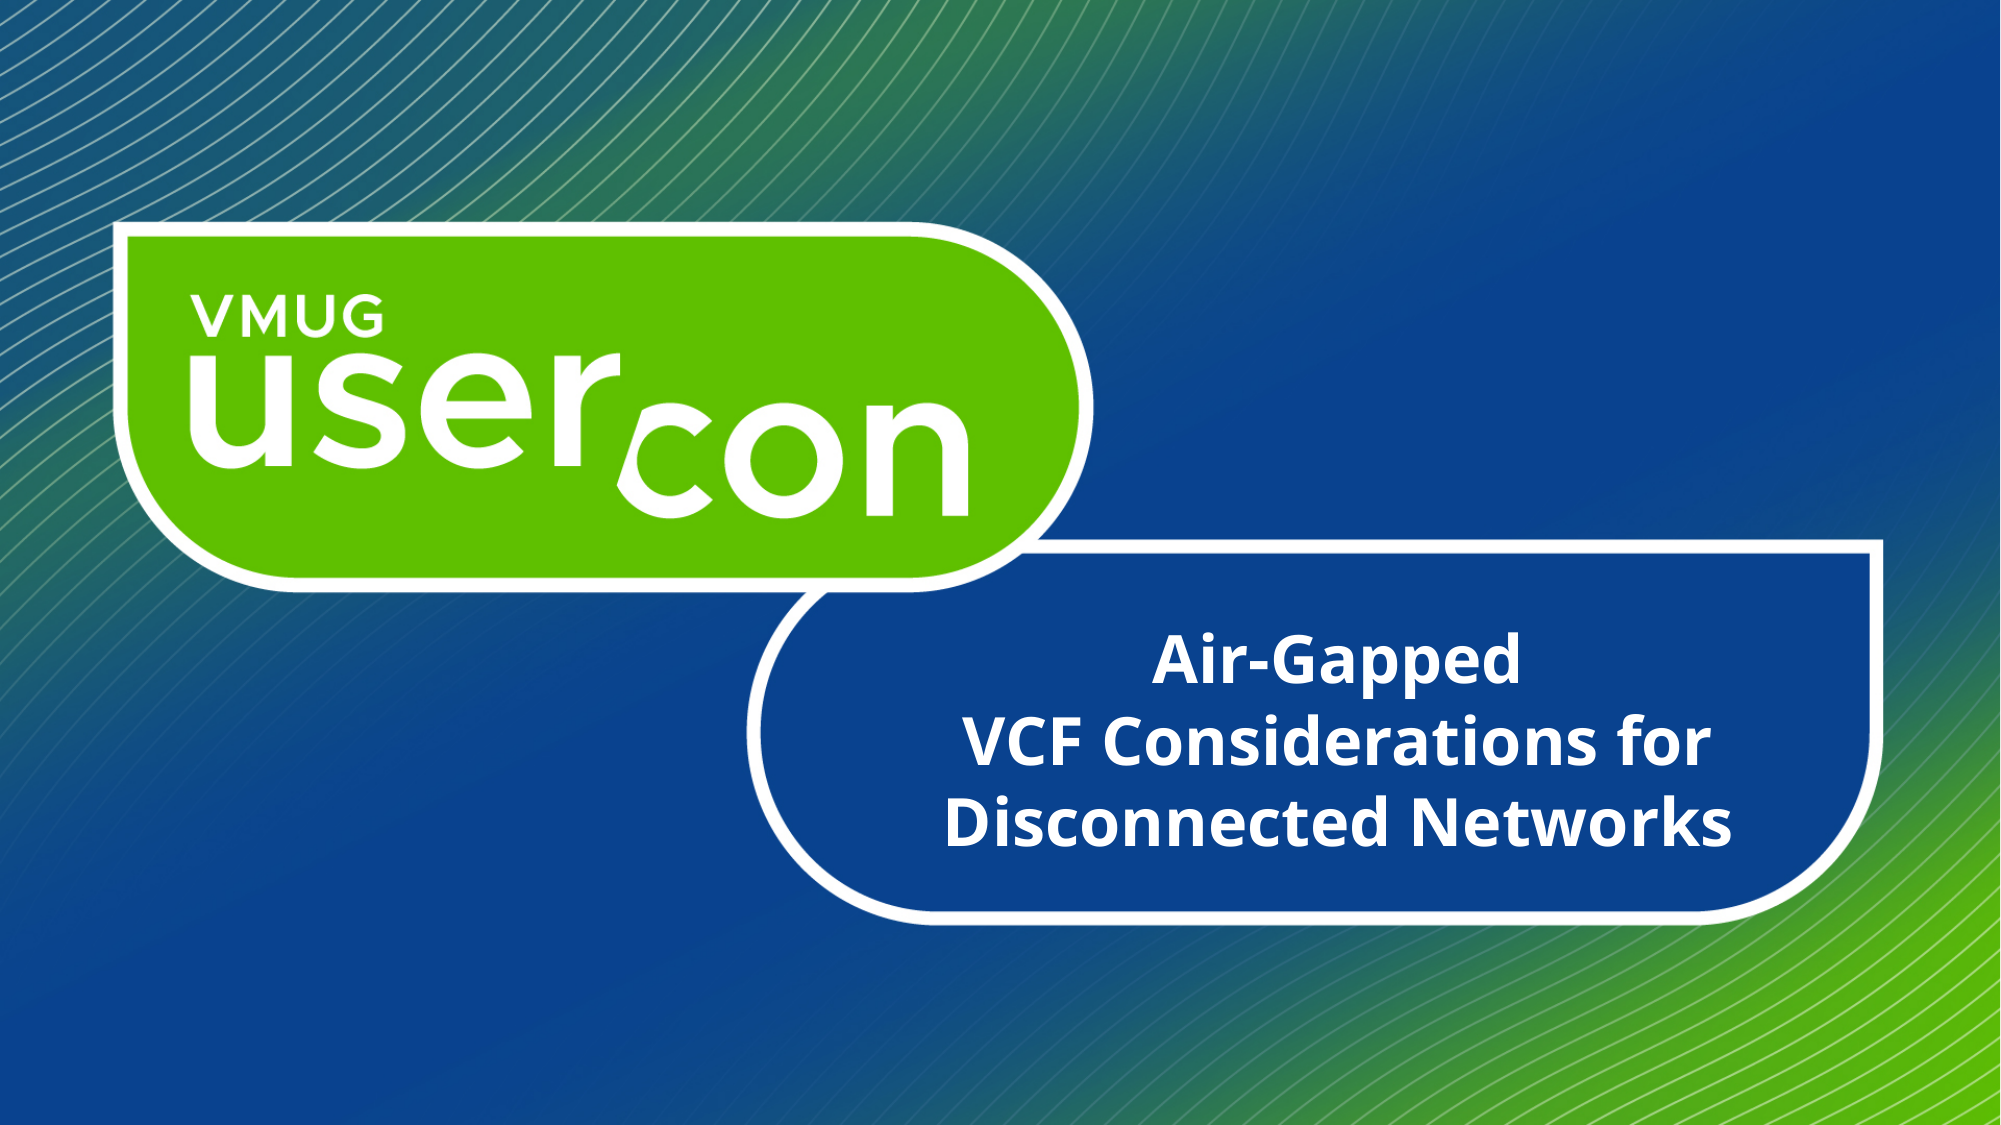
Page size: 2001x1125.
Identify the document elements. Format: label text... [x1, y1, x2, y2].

picture [0, 0, 2001, 1125]
title Air-Gapped VCF Considerations for Disconnected Networks [921, 599, 1755, 882]
